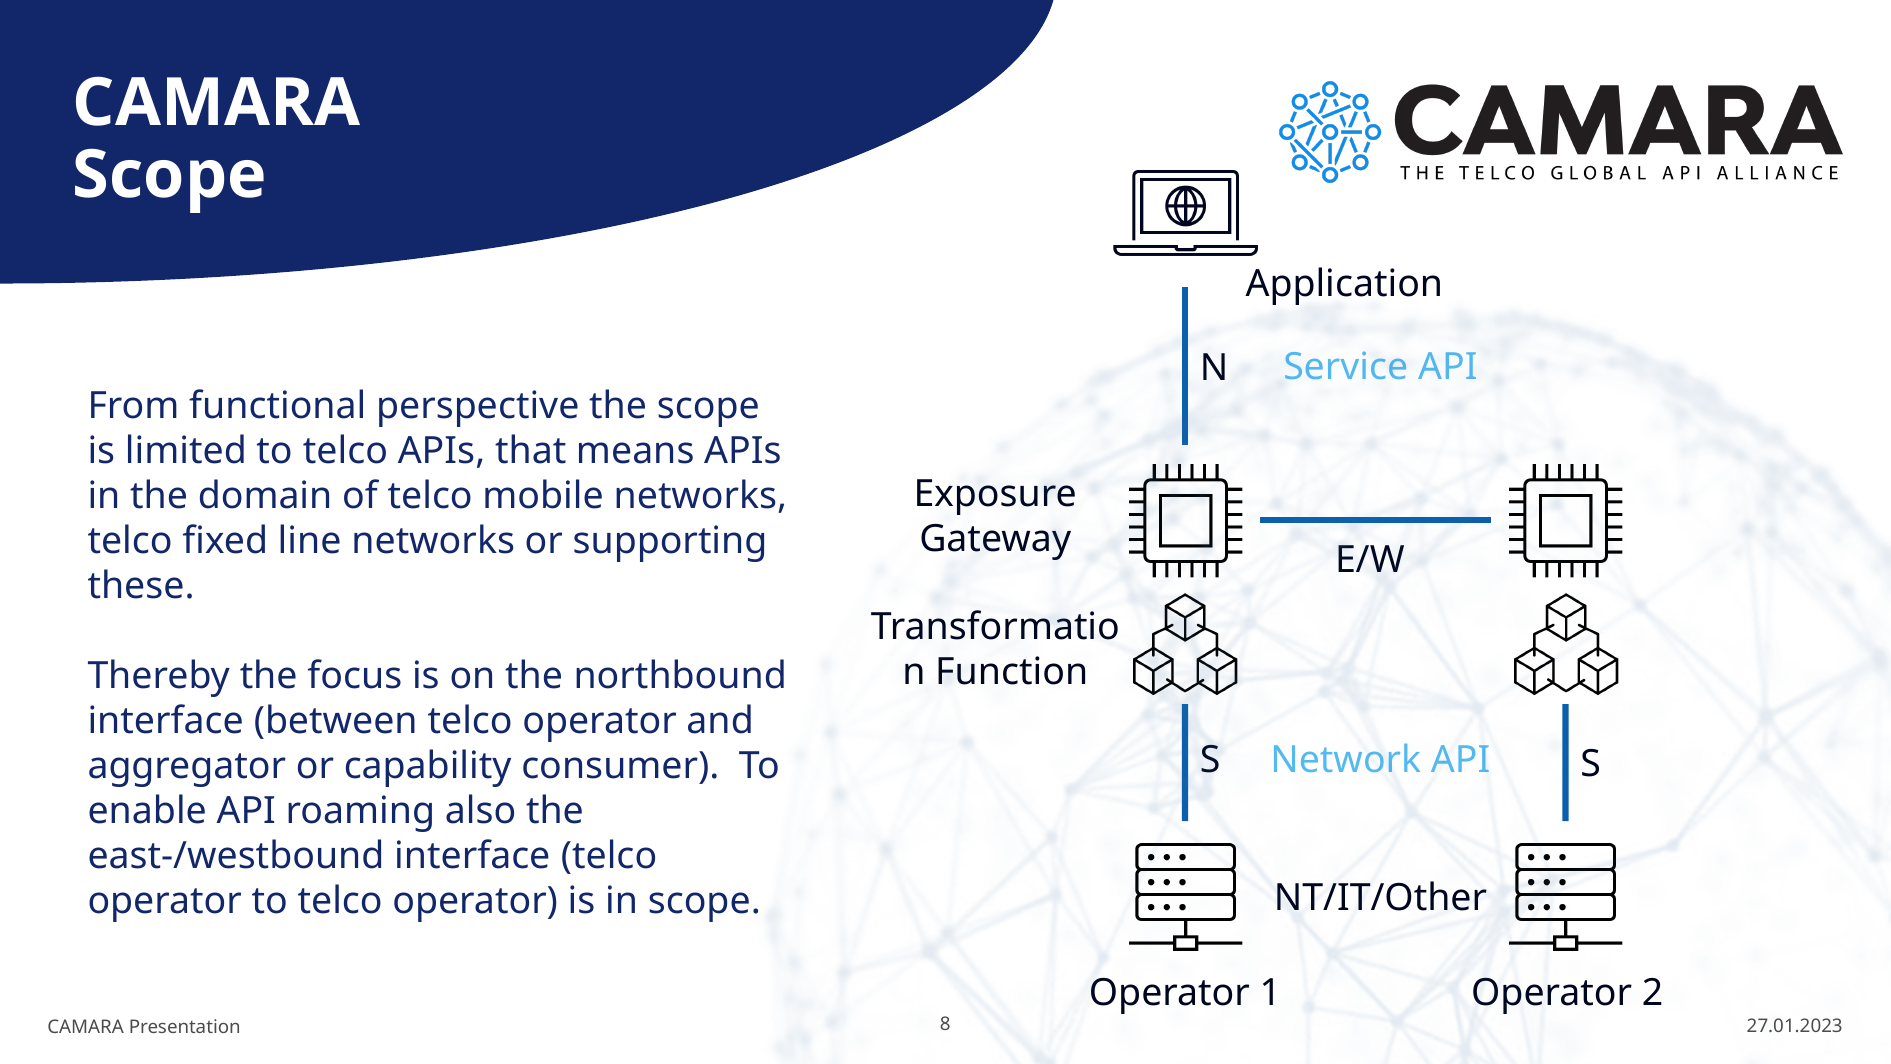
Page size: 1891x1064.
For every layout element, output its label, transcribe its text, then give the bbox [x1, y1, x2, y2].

picture [451, 136, 1891, 1064]
text_box [0, 0, 1056, 286]
title CAMARA Scope [72, 67, 1867, 197]
text_box From functional perspective the scope is limited to telco APIs, that means APIs in the domain of telco mobile networks, telco fixed line networks or supporting these. Thereby the focus is on the northbound interface (between telco operator and aggregator or capability consumer). To enable API roaming also the east-/westbound interface (telco operator to telco operator) is in scope. [72, 374, 446, 929]
